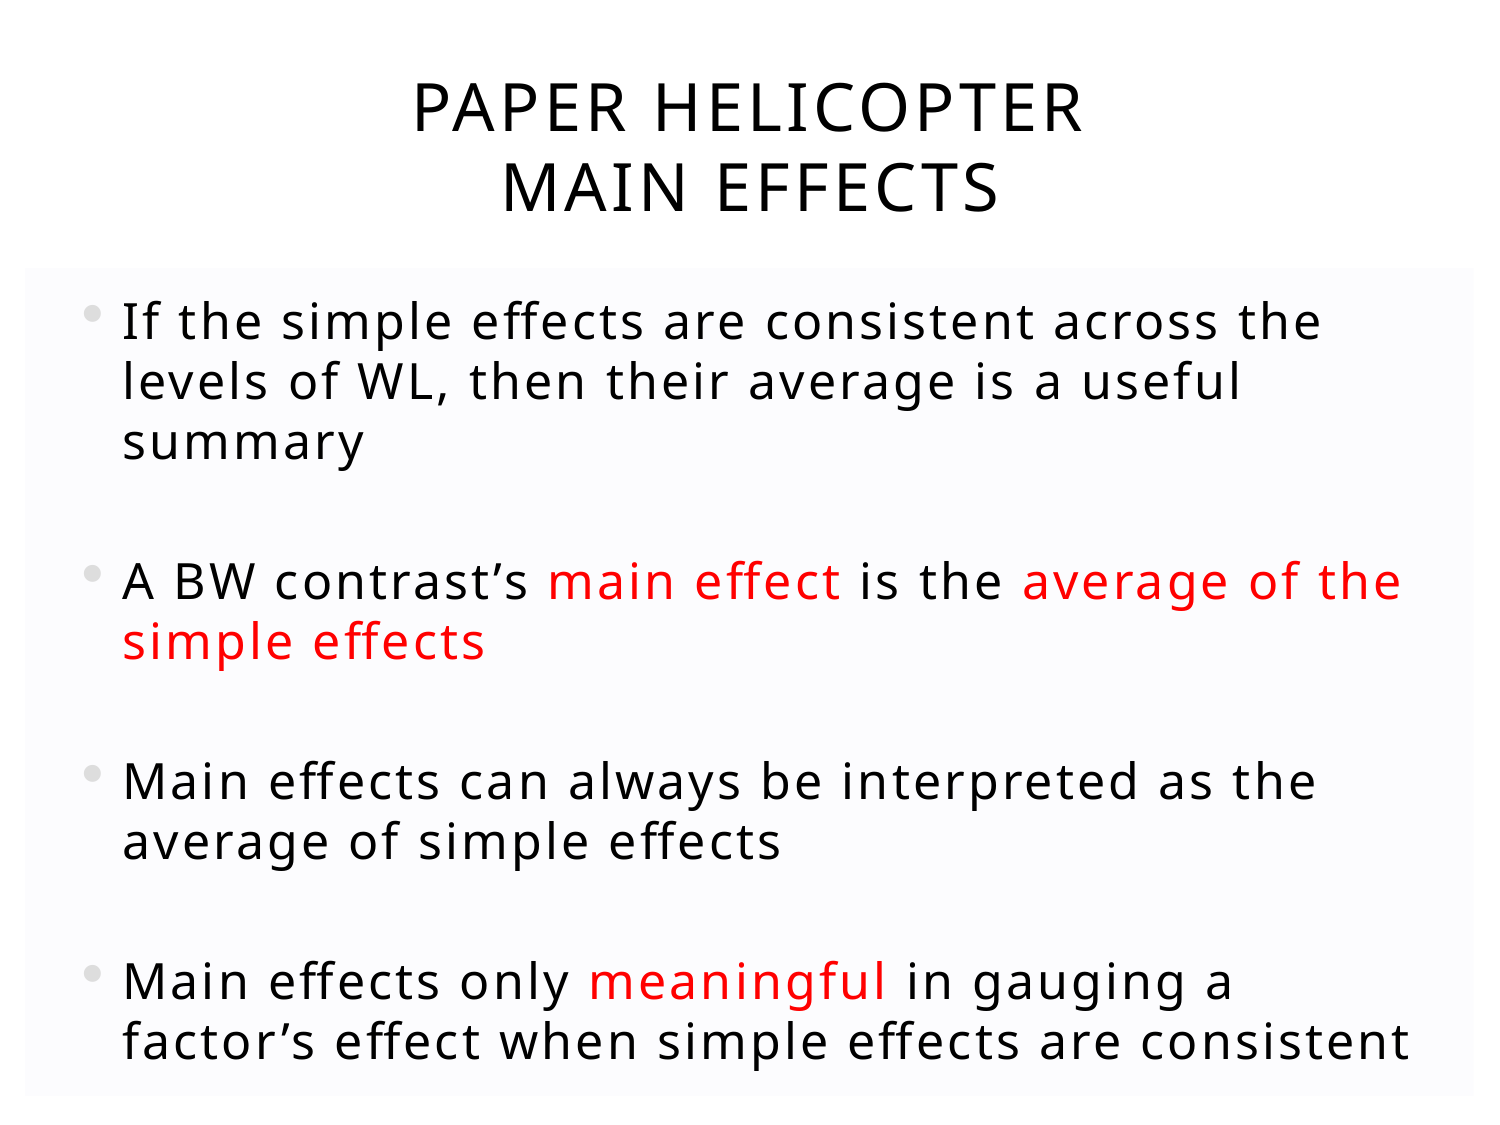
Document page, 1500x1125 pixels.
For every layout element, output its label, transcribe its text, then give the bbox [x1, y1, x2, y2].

title PAPER HELICOPTER MAIN EFFECTS [62, 58, 1438, 232]
list If the simple effects are consistent across the levels of WL, then their average is a useful summary A BW contrast’s main effect is the average of the simple effects Main effects can always be interpreted as the average of simple effects Main effects only meaningful in gauging a factor’s effect when simple effects are consistent [62, 281, 1442, 1125]
